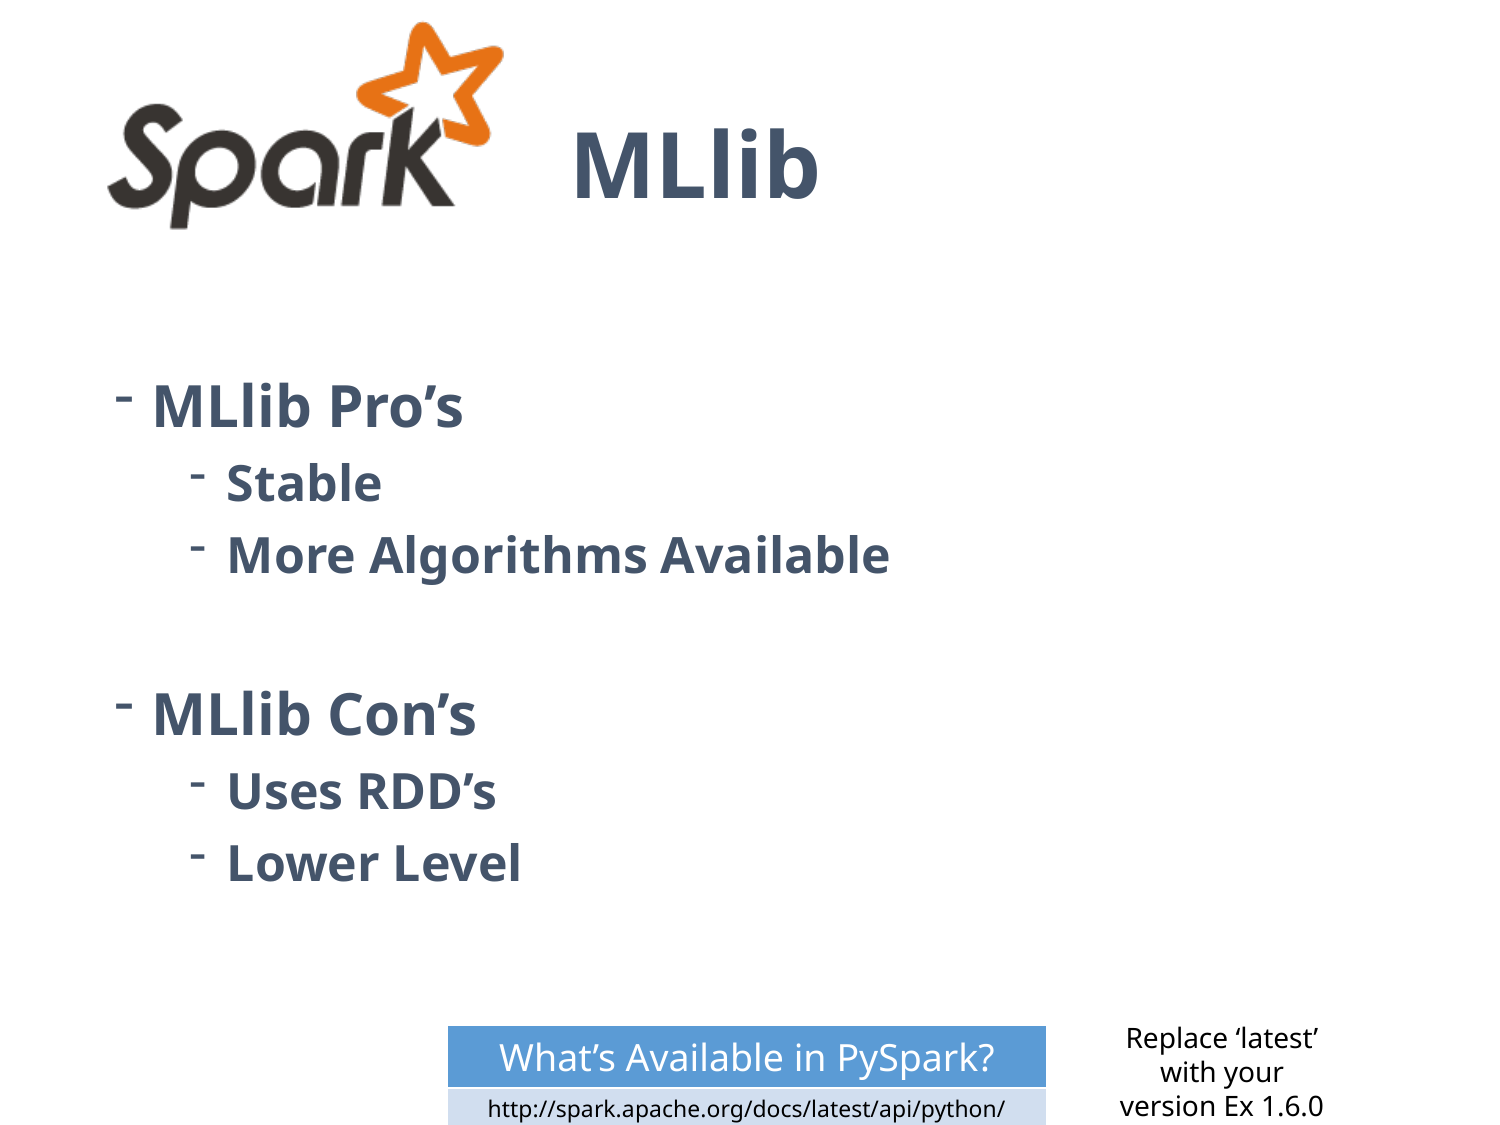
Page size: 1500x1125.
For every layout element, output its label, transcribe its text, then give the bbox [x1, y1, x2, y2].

picture [103, 18, 507, 233]
title MLlib [103, 59, 1397, 278]
text_box MLlib Pro’s Stable More Algorithms Available MLlib Con’s Uses RDD’s Lower Level [103, 365, 1397, 1125]
text_box Replace ‘latest’ with your version Ex 1.6.0 [1094, 1013, 1350, 1125]
